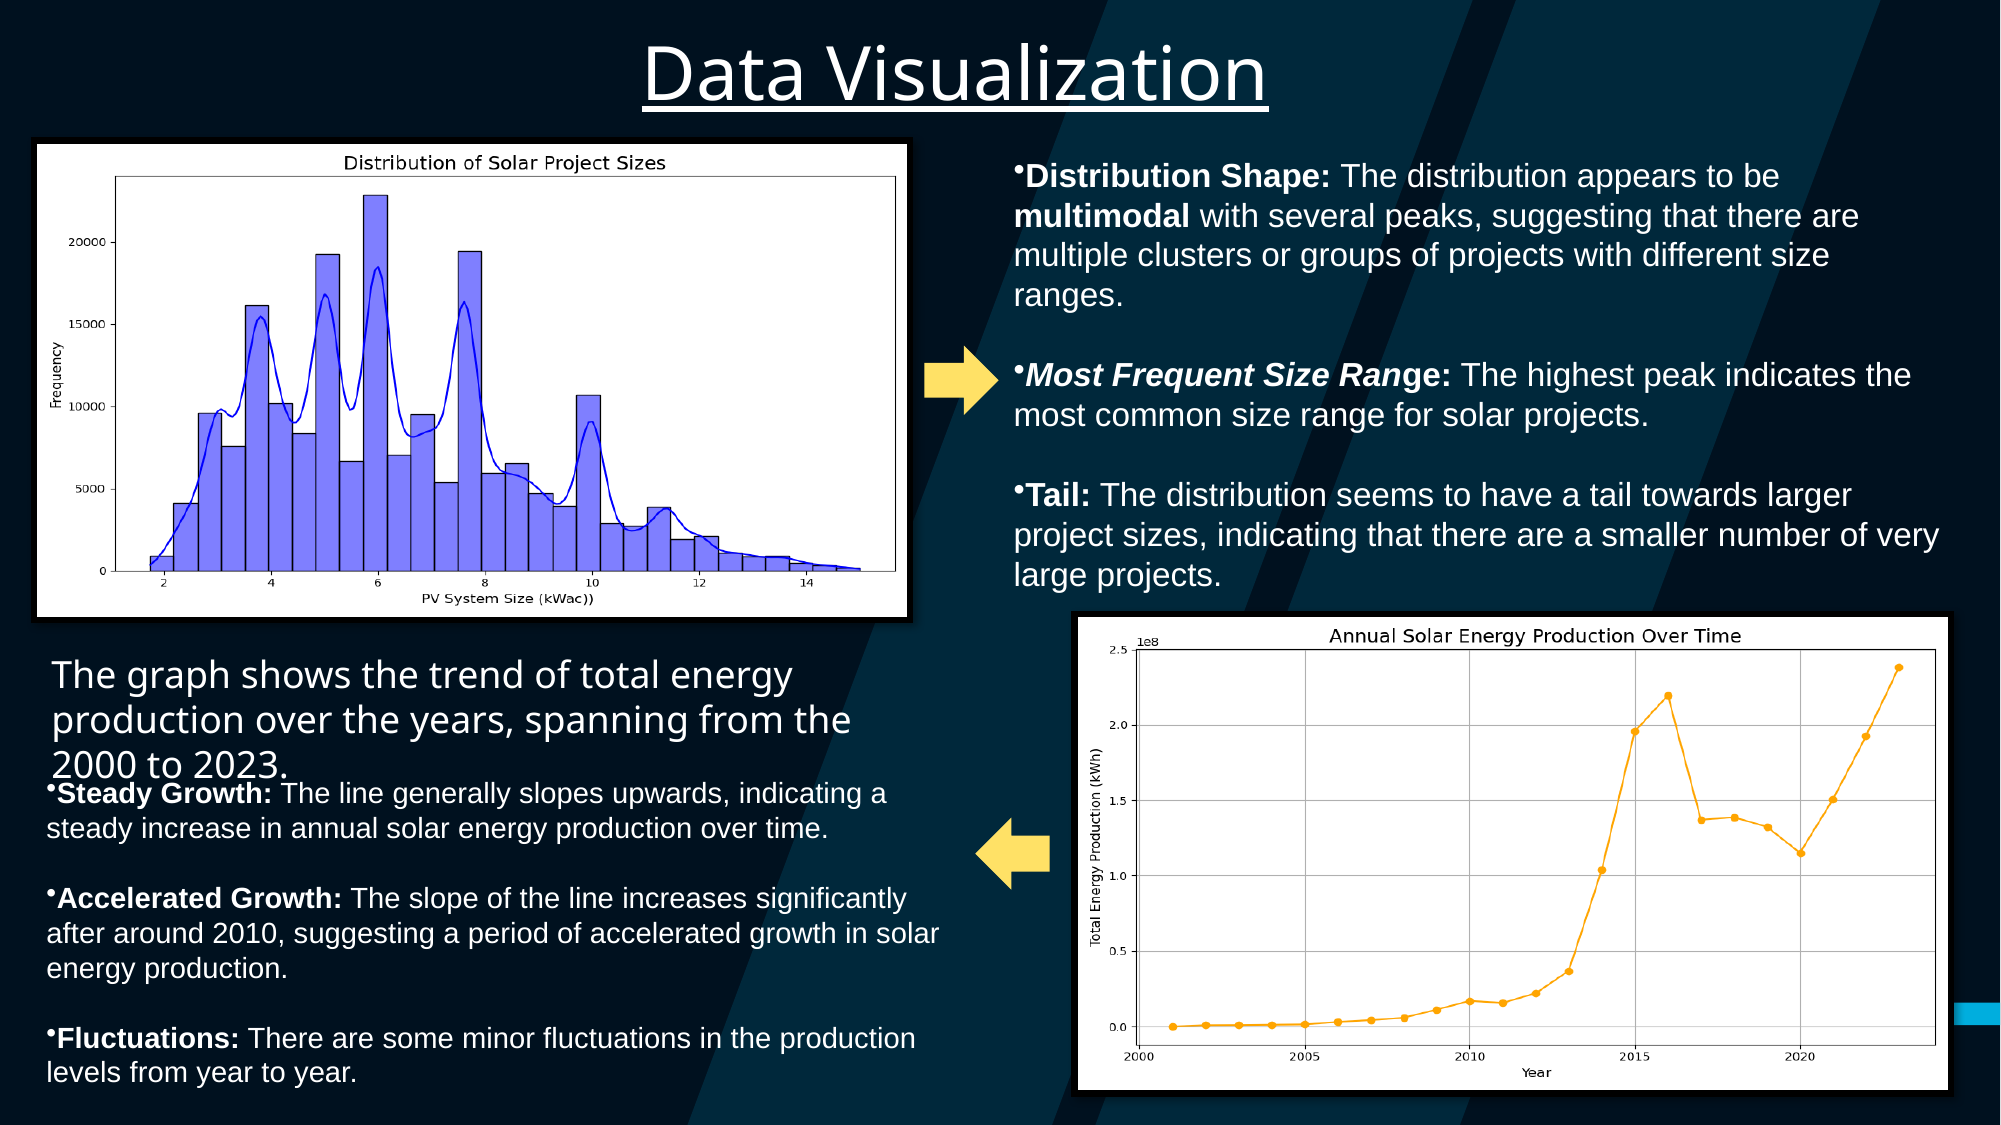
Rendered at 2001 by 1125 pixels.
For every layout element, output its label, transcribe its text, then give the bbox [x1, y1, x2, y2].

text_box Distribution Shape: The distribution appears to be multimodal with several peaks, suggesting that there are multiple clusters or groups of projects with different size ranges. Most Frequent Size Range: The highest peak indicates the most common size range for solar projects. Tail: The distribution seems to have a tail towards larger project sizes, indicating that there are a smaller number of very large projects. [998, 146, 1958, 601]
picture [36, 143, 908, 617]
text_box The graph shows the trend of total energy production over the years, spanning from the 2000 to 2023. [36, 643, 962, 839]
picture [1077, 616, 1948, 1091]
text_box Data Visualization [626, 18, 1297, 214]
text_box [924, 345, 998, 415]
text_box [975, 817, 1050, 890]
text_box Steady Growth: The line generally slopes upwards, indicating a steady increase in annual solar energy production over time. Accelerated Growth: The slope of the line increases significantly after around 2010, suggesting a period of accelerated growth in solar energy production. Fluctuations: There are some minor fluctuations in the production levels from year to year. [31, 766, 957, 1097]
